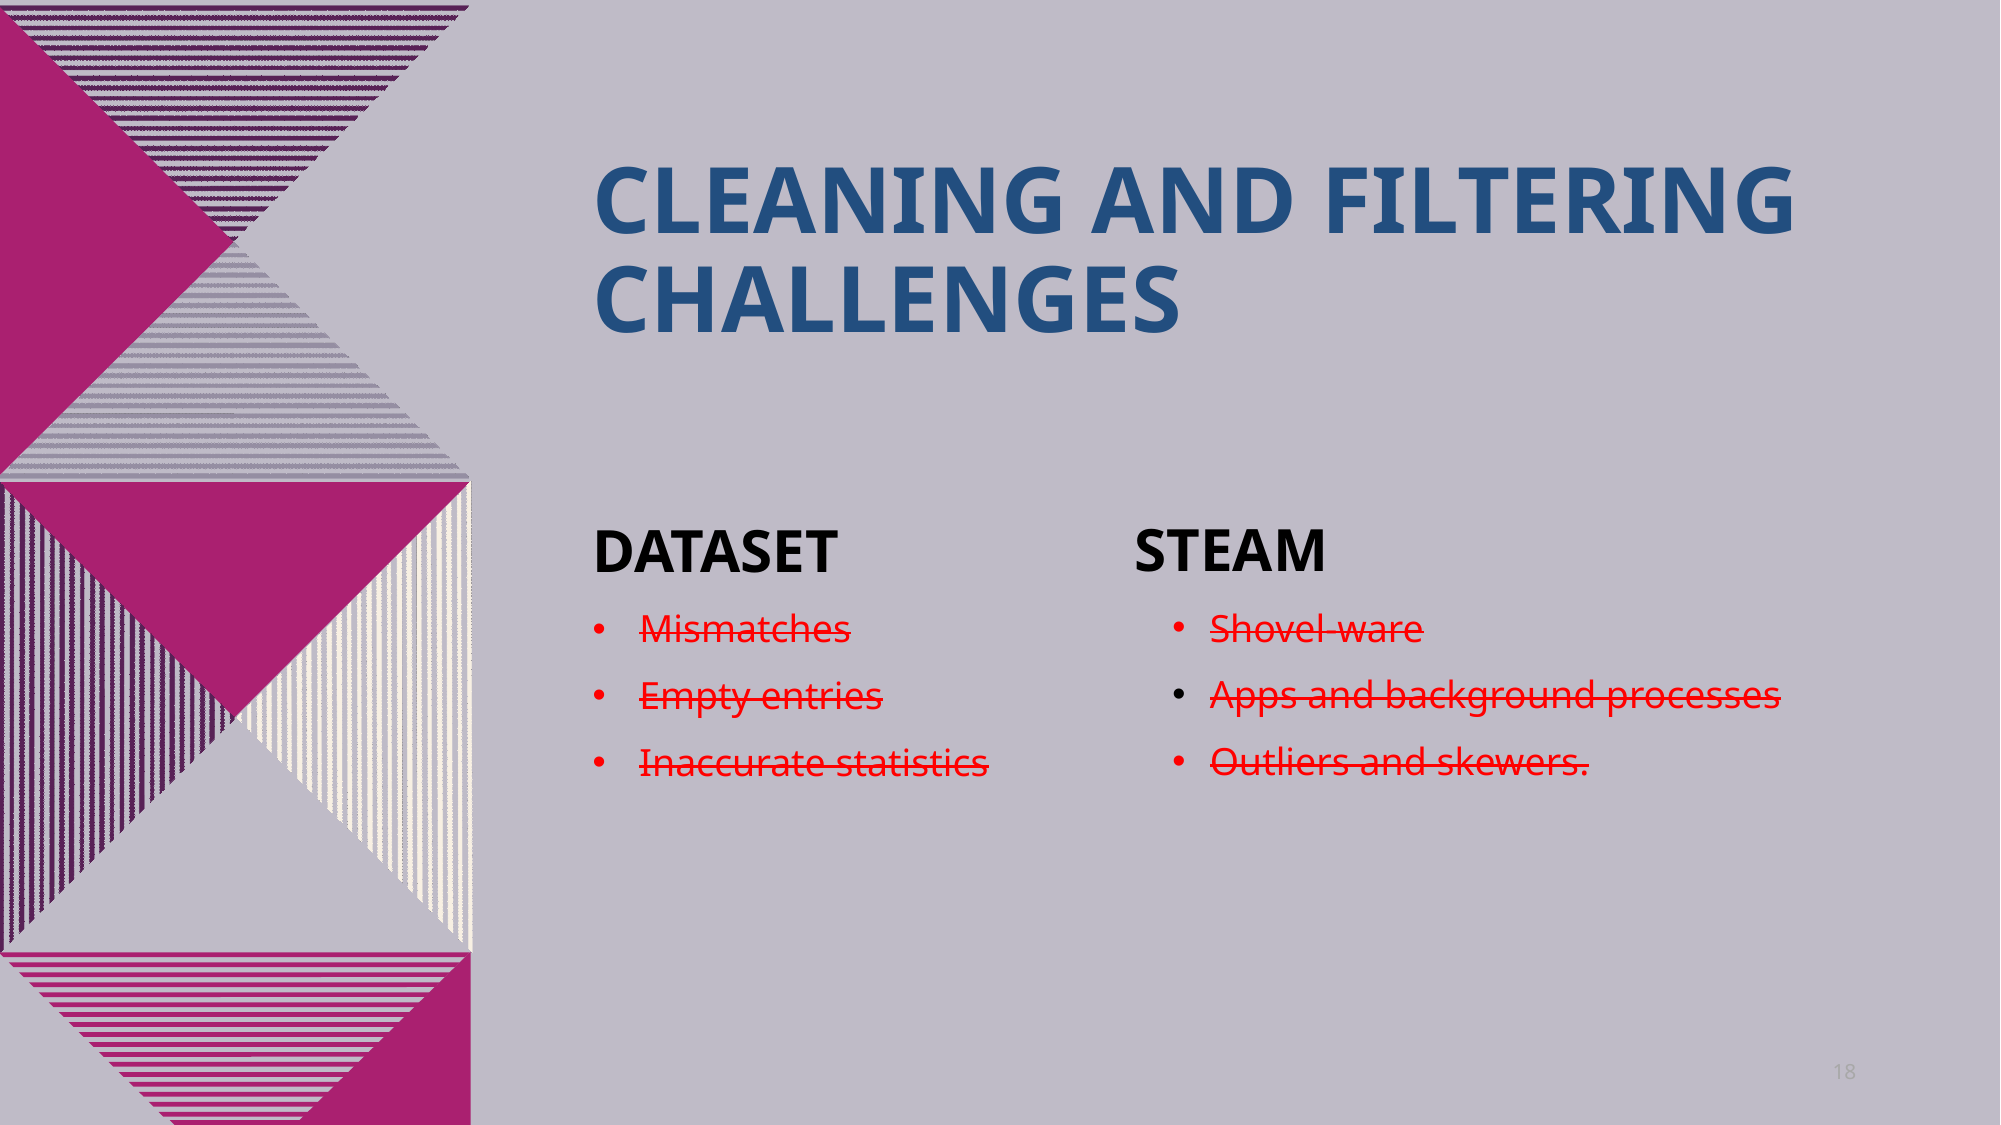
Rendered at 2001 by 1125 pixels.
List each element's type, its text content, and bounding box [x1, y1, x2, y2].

title Cleaning and Filtering Challenges [577, 146, 1872, 482]
list DATASET Mismatches Empty entries Inaccurate statistics [577, 534, 1069, 1028]
picture [0, 0, 469, 241]
picture [0, 242, 469, 952]
picture [236, 481, 577, 953]
list STEAM Shovel-ware ​Apps and background processes Outliers and skewers. [1119, 533, 1872, 1027]
slide_number 18 [1796, 1042, 1872, 1103]
